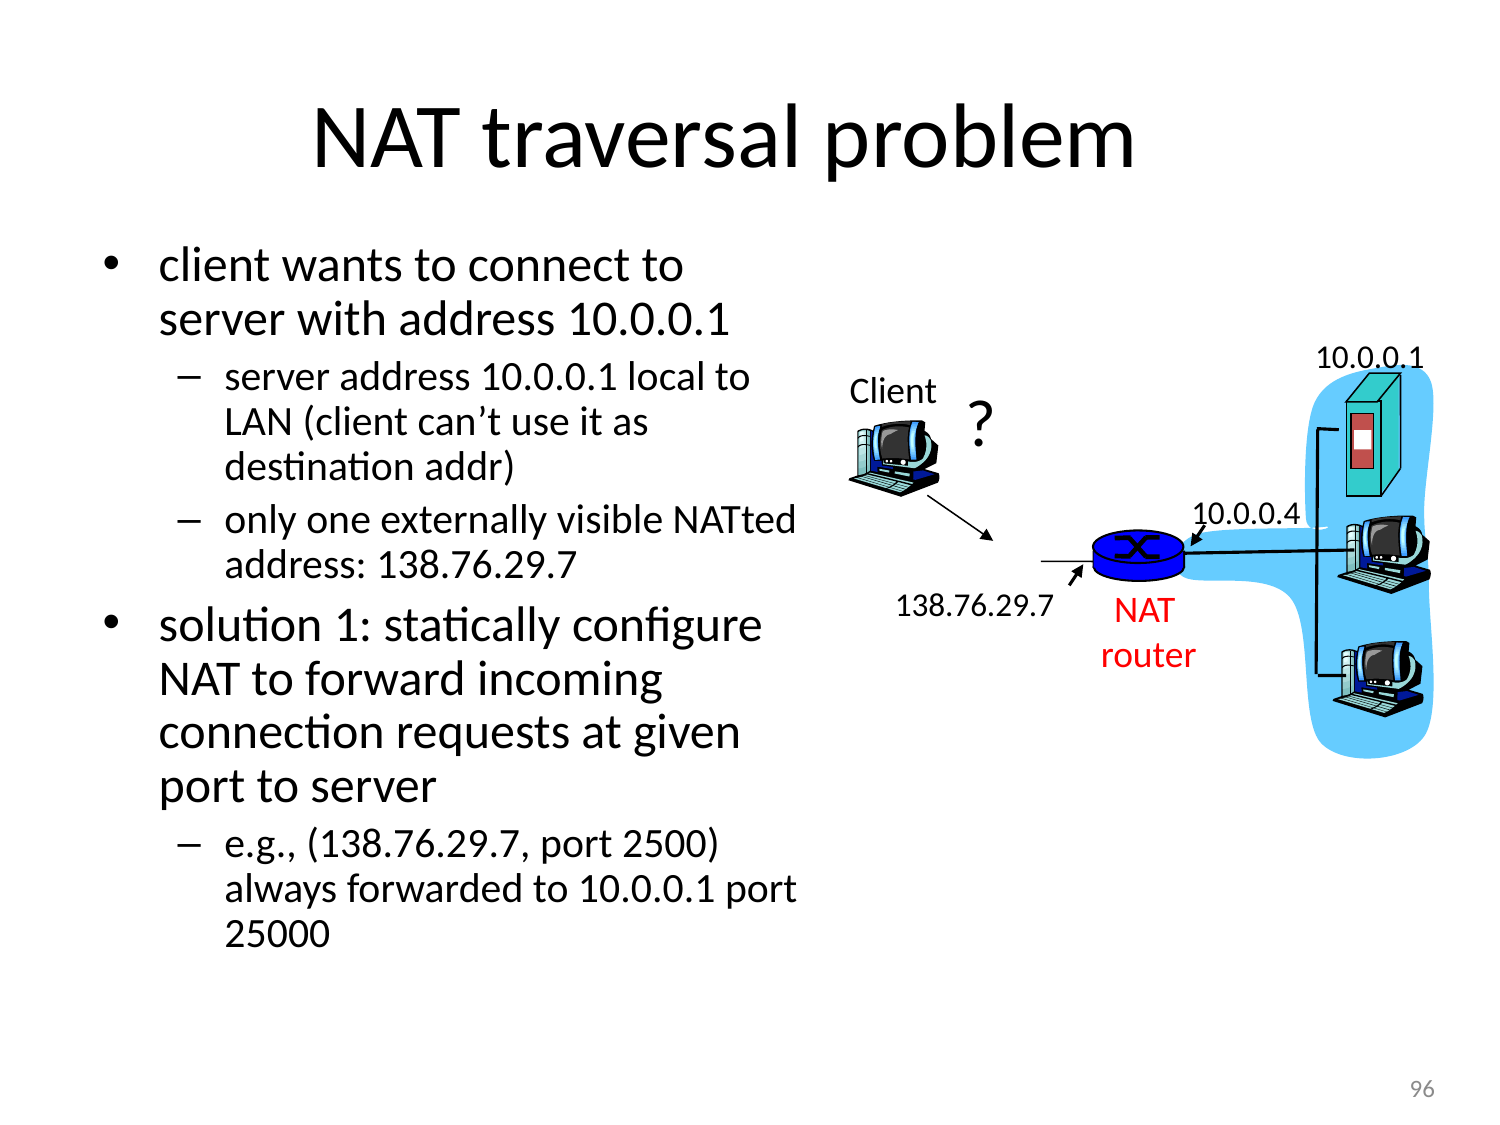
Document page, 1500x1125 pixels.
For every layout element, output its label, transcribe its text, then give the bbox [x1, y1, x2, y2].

text_box [939, 503, 994, 541]
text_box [1332, 640, 1426, 718]
text_box [1190, 539, 1434, 759]
text_box NAT router [1086, 577, 1212, 683]
list client wants to connect to server with address 10.0.0.1 server address 10.0.0.1 local to LAN (client can’t use it as destination addr) only one externally visible NATted address: 138.76.29.7 solution 1: statically configure NAT to forward incoming connection requests at given port to server e.g., (138.76.29.7, port 2500) always forwarded to 10.0.0.1 port 25000 [87, 230, 836, 1078]
title NAT traversal problem [87, 37, 1363, 225]
slide_number 96 [1339, 1050, 1450, 1125]
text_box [848, 419, 942, 498]
text_box [1070, 564, 1084, 585]
text_box 10.0.0.4 [1176, 484, 1316, 539]
text_box Client [834, 358, 953, 419]
text_box [1304, 383, 1434, 550]
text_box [1092, 530, 1185, 582]
text_box [1190, 525, 1205, 547]
text_box 10.0.0.1 [1300, 328, 1440, 383]
text_box 138.76.29.7 [880, 575, 1070, 631]
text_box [1345, 372, 1401, 498]
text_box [1336, 514, 1433, 595]
text_box ? [950, 372, 1012, 467]
